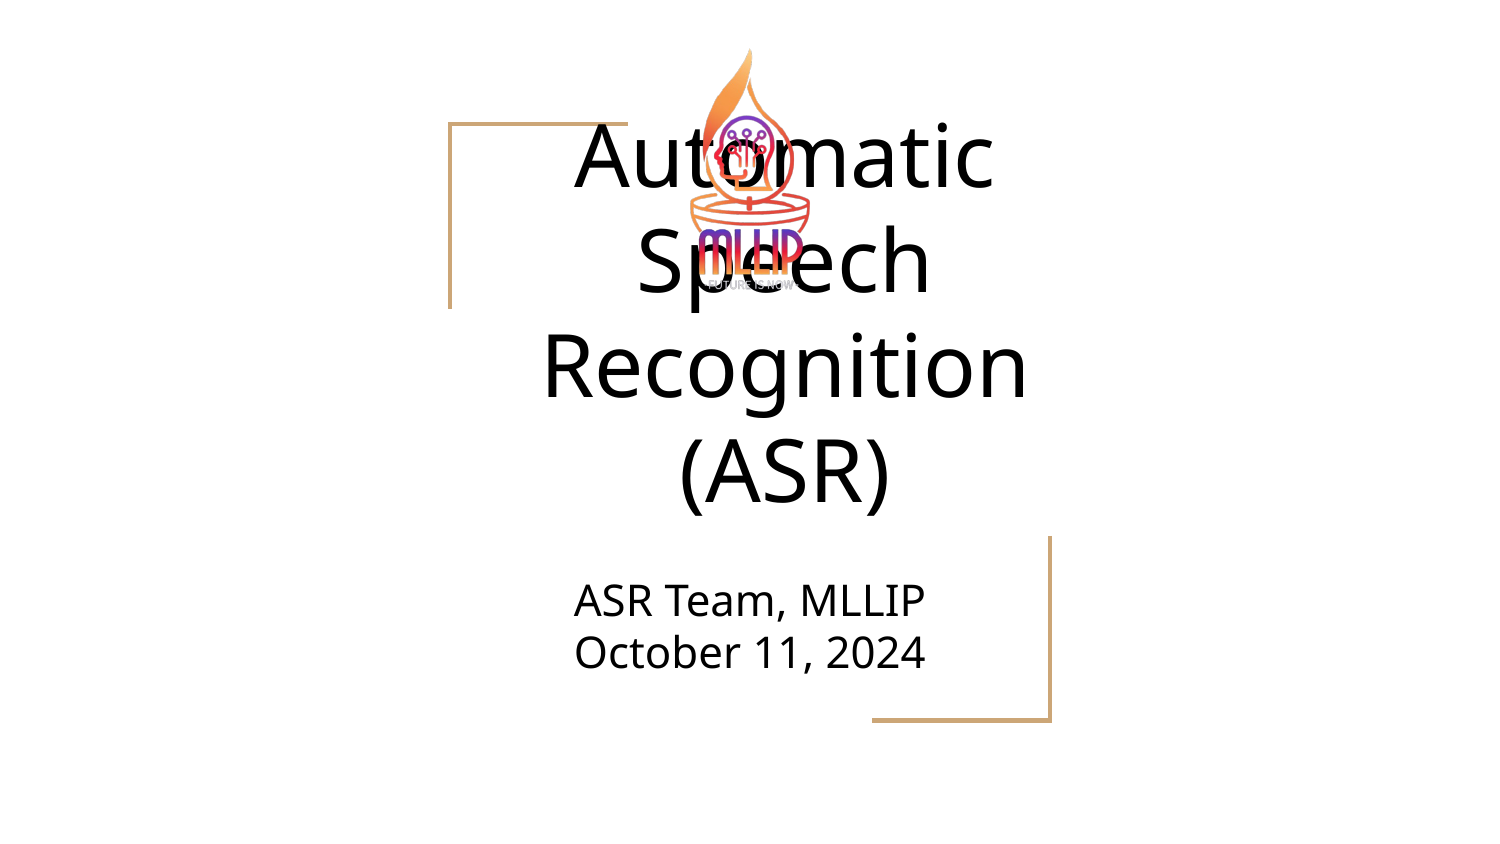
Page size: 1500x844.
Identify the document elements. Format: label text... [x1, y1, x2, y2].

picture [622, 44, 878, 299]
subtitle ASR Team, MLLIP October 11, 2024 [499, 557, 1001, 673]
title Automatic Speech Recognition (ASR) [499, 283, 1071, 536]
